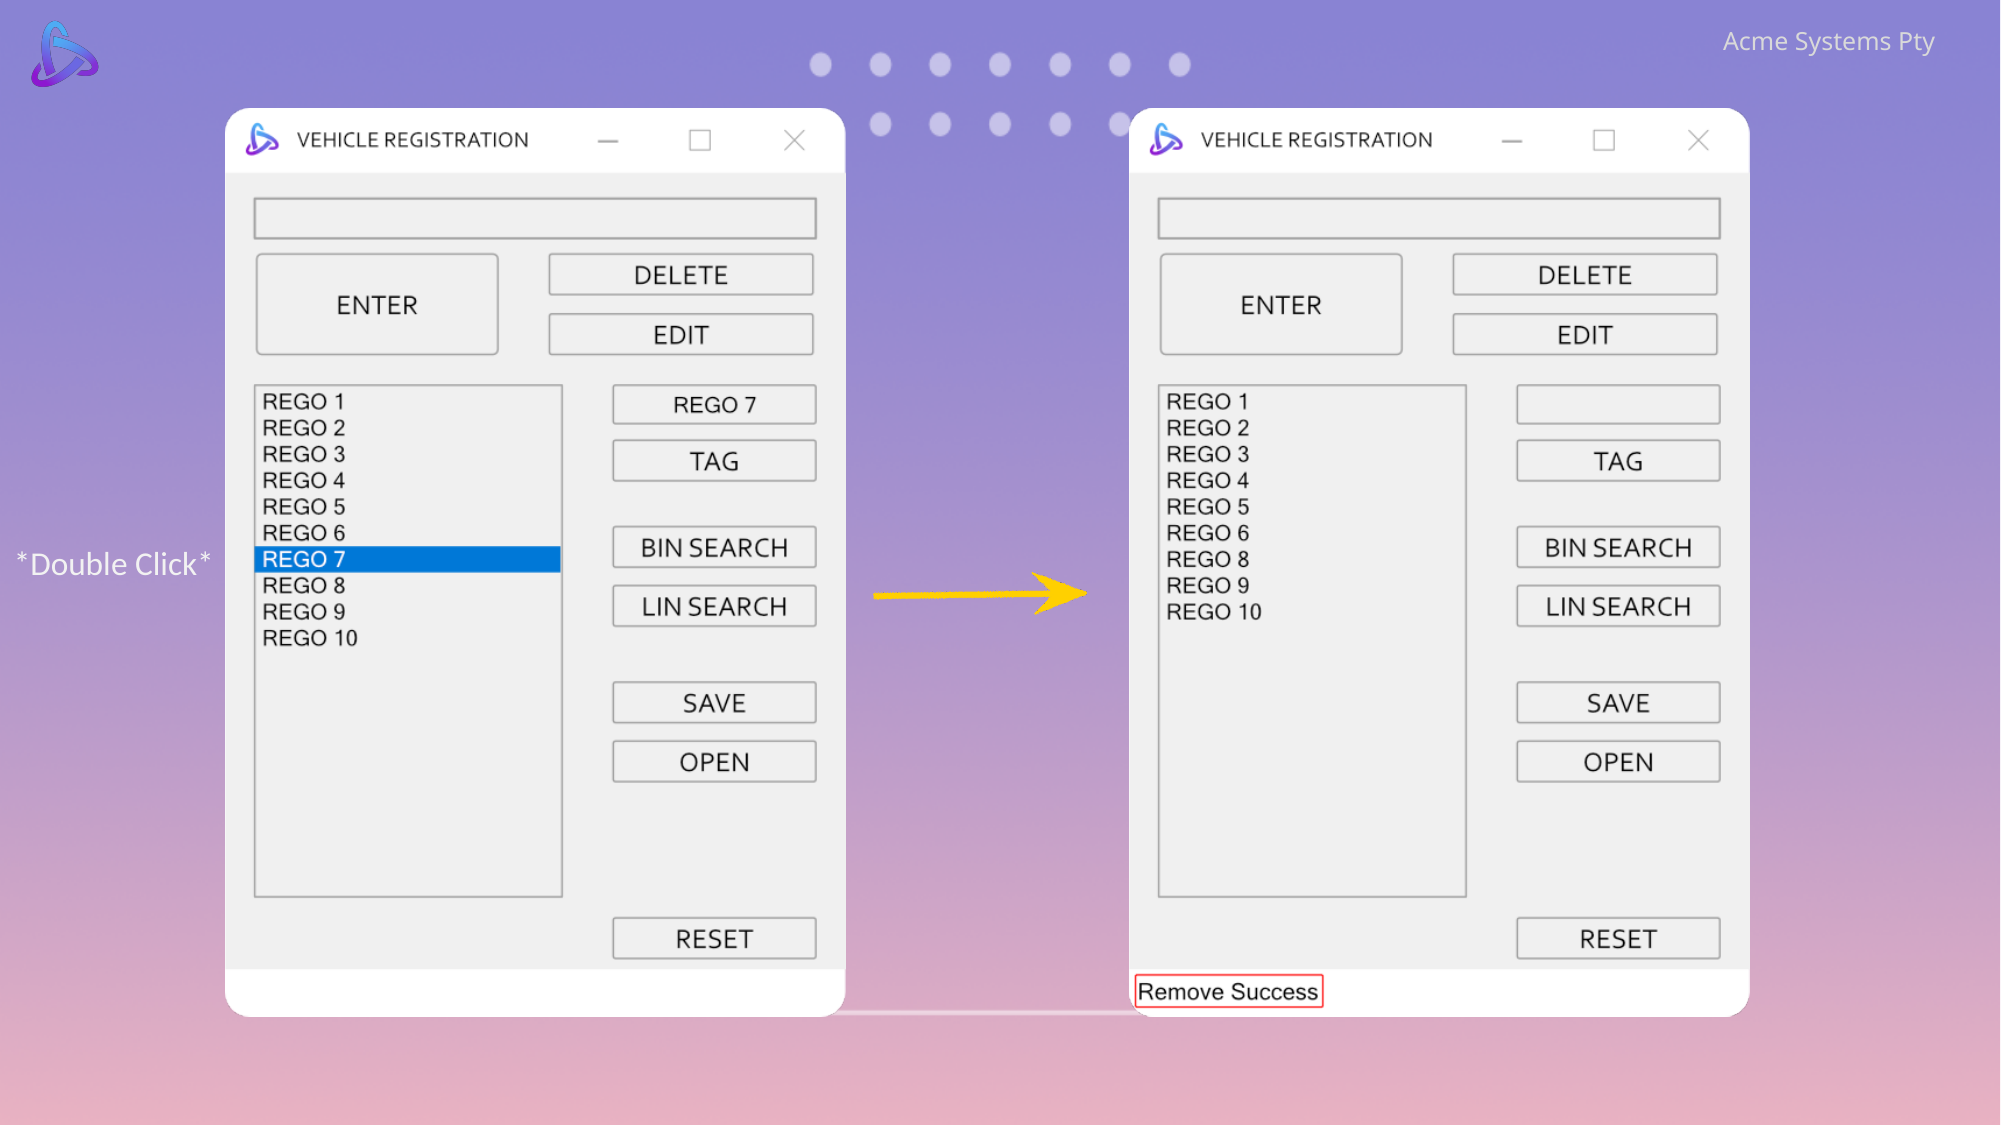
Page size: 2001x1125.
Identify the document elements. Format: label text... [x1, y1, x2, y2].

text_box *Double Click* [0, 534, 224, 590]
picture [0, 0, 2001, 1125]
text_box Acme Systems Pty [1708, 17, 2000, 63]
